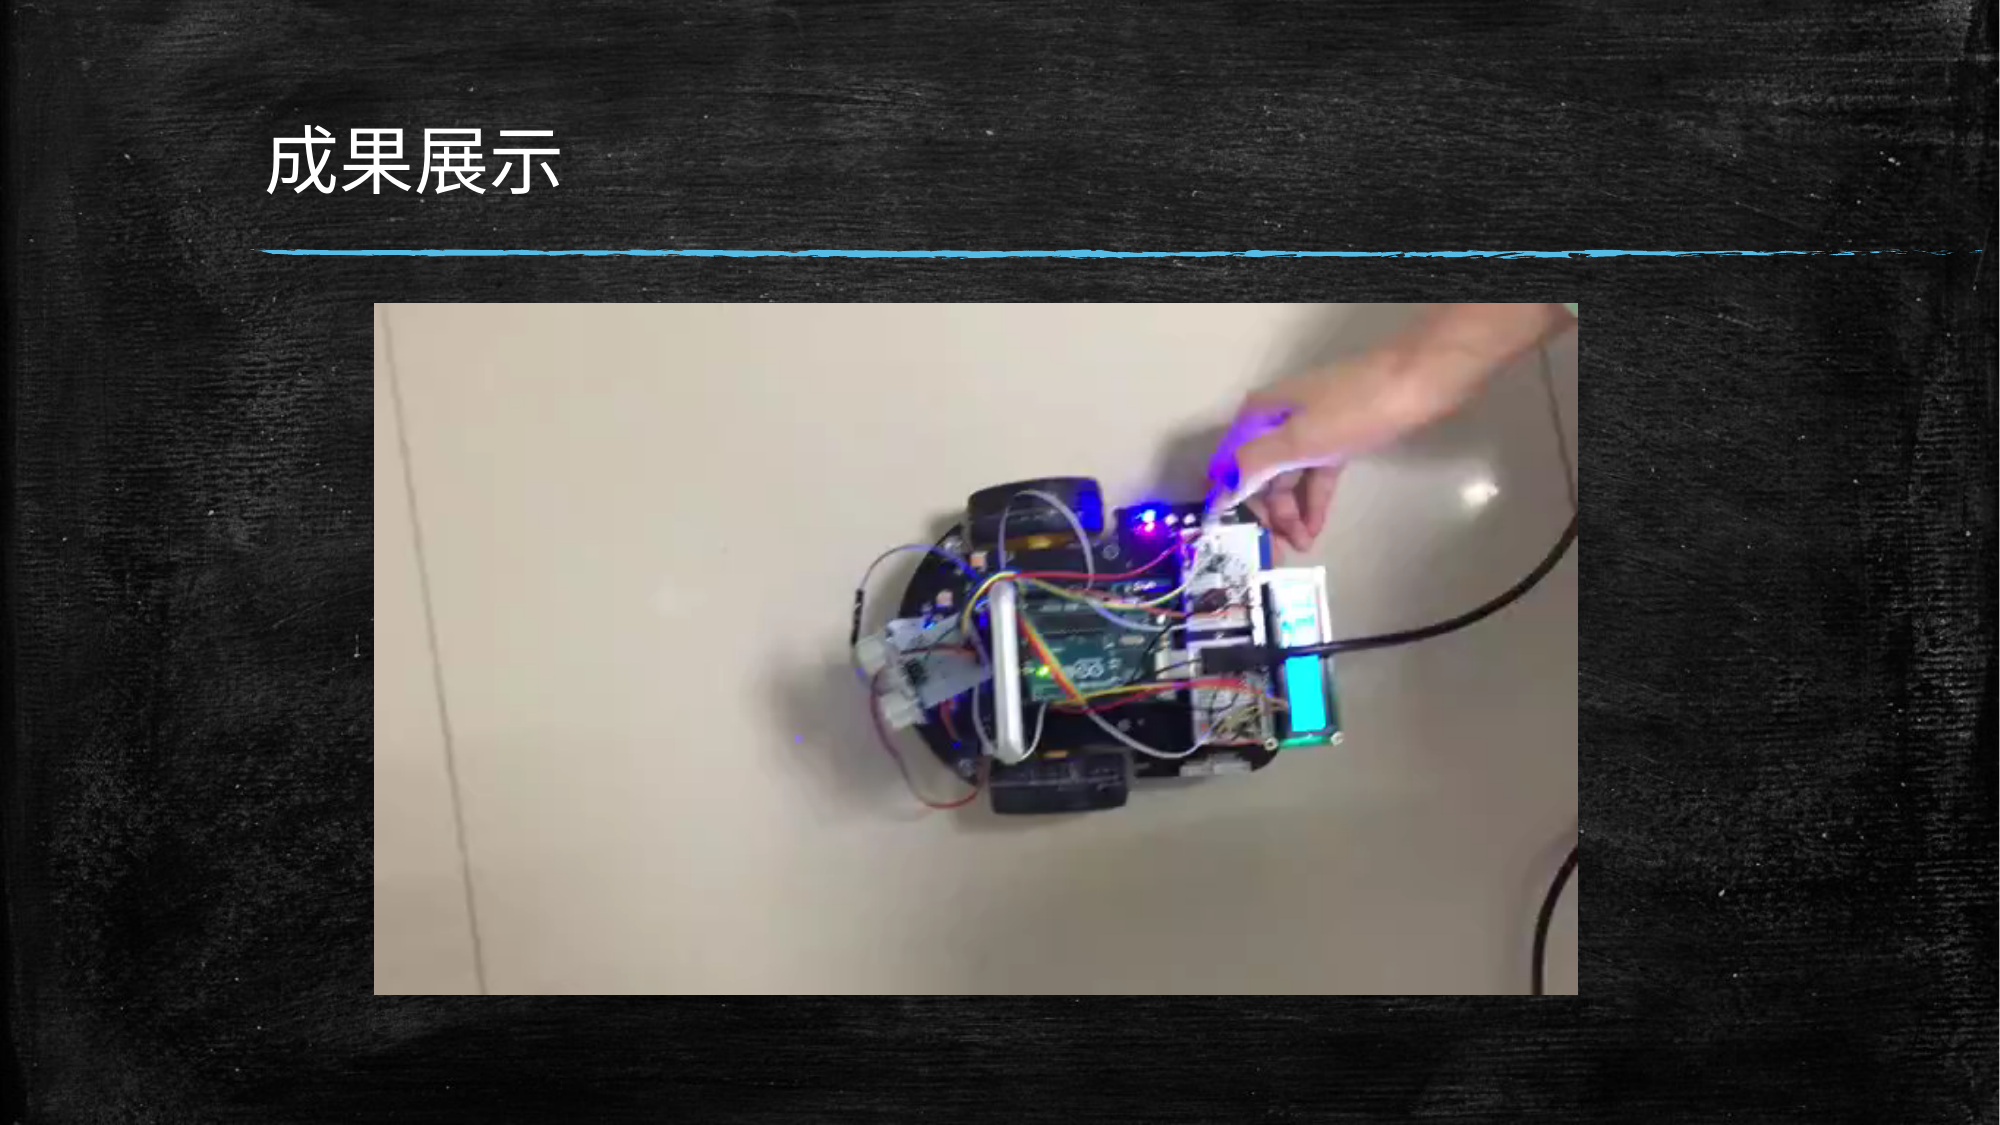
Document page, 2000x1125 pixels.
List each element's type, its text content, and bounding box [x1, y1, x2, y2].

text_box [373, 302, 1579, 996]
title 成果展示 [249, 45, 1750, 213]
